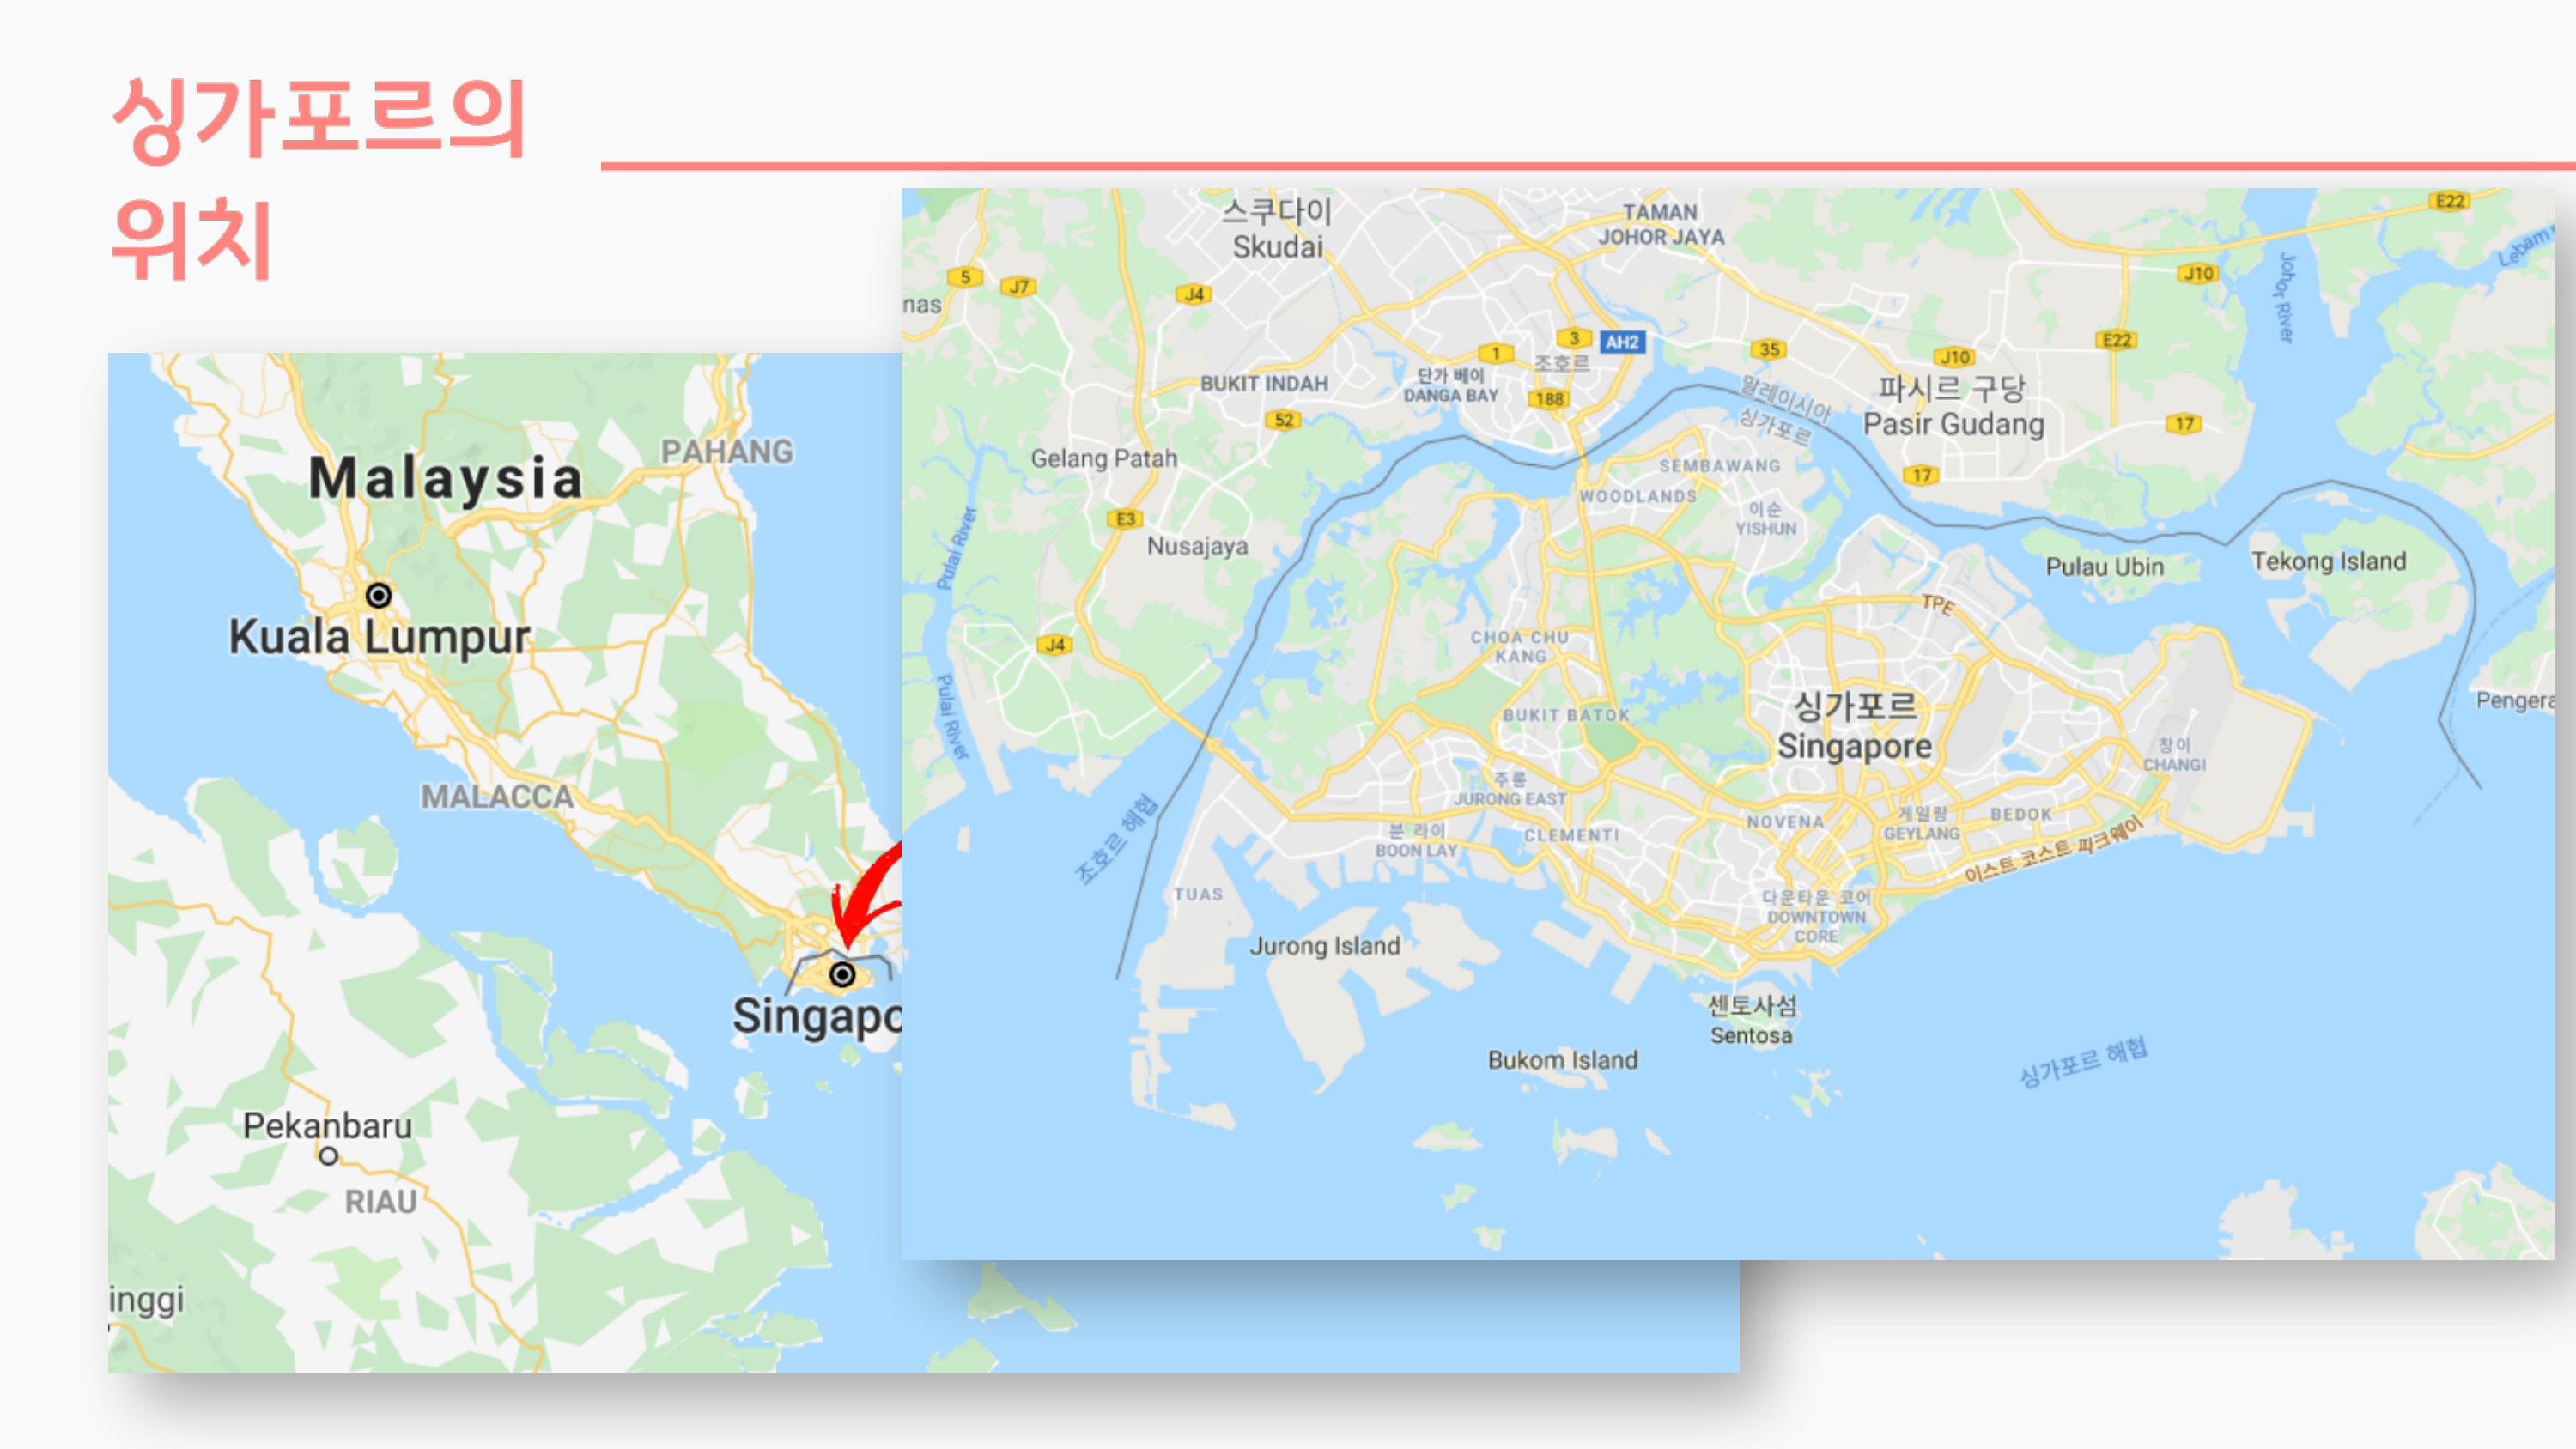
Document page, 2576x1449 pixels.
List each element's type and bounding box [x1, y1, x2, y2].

text_box [601, 149, 2576, 184]
picture [0, 0, 2576, 1449]
text_box [108, 352, 1740, 1374]
text_box [902, 188, 2555, 1260]
text_box [827, 820, 897, 937]
